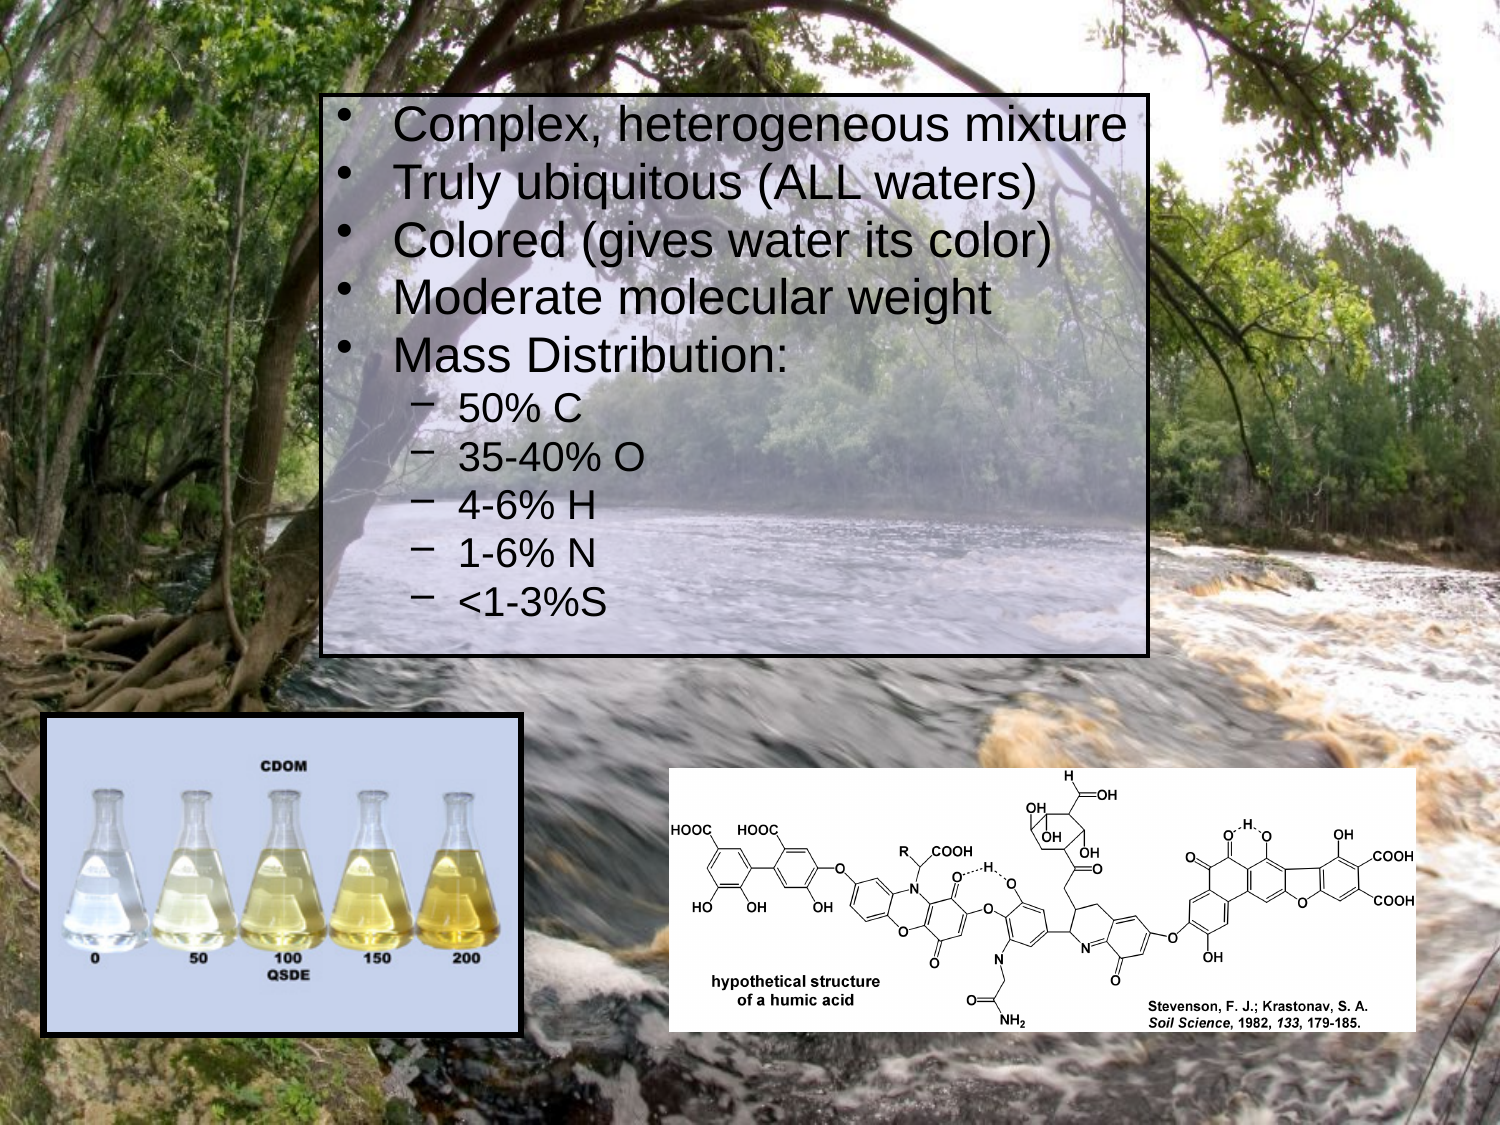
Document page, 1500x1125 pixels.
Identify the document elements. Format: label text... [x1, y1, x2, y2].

picture [0, 0, 1500, 1125]
text_box Complex, heterogeneous mixture Truly ubiquitous (ALL waters) Colored (gives water its color) Moderate molecular weight Mass Distribution: 50% C 35-40% O 4-6% H 1-6% N <1-3%S [320, 95, 1149, 656]
